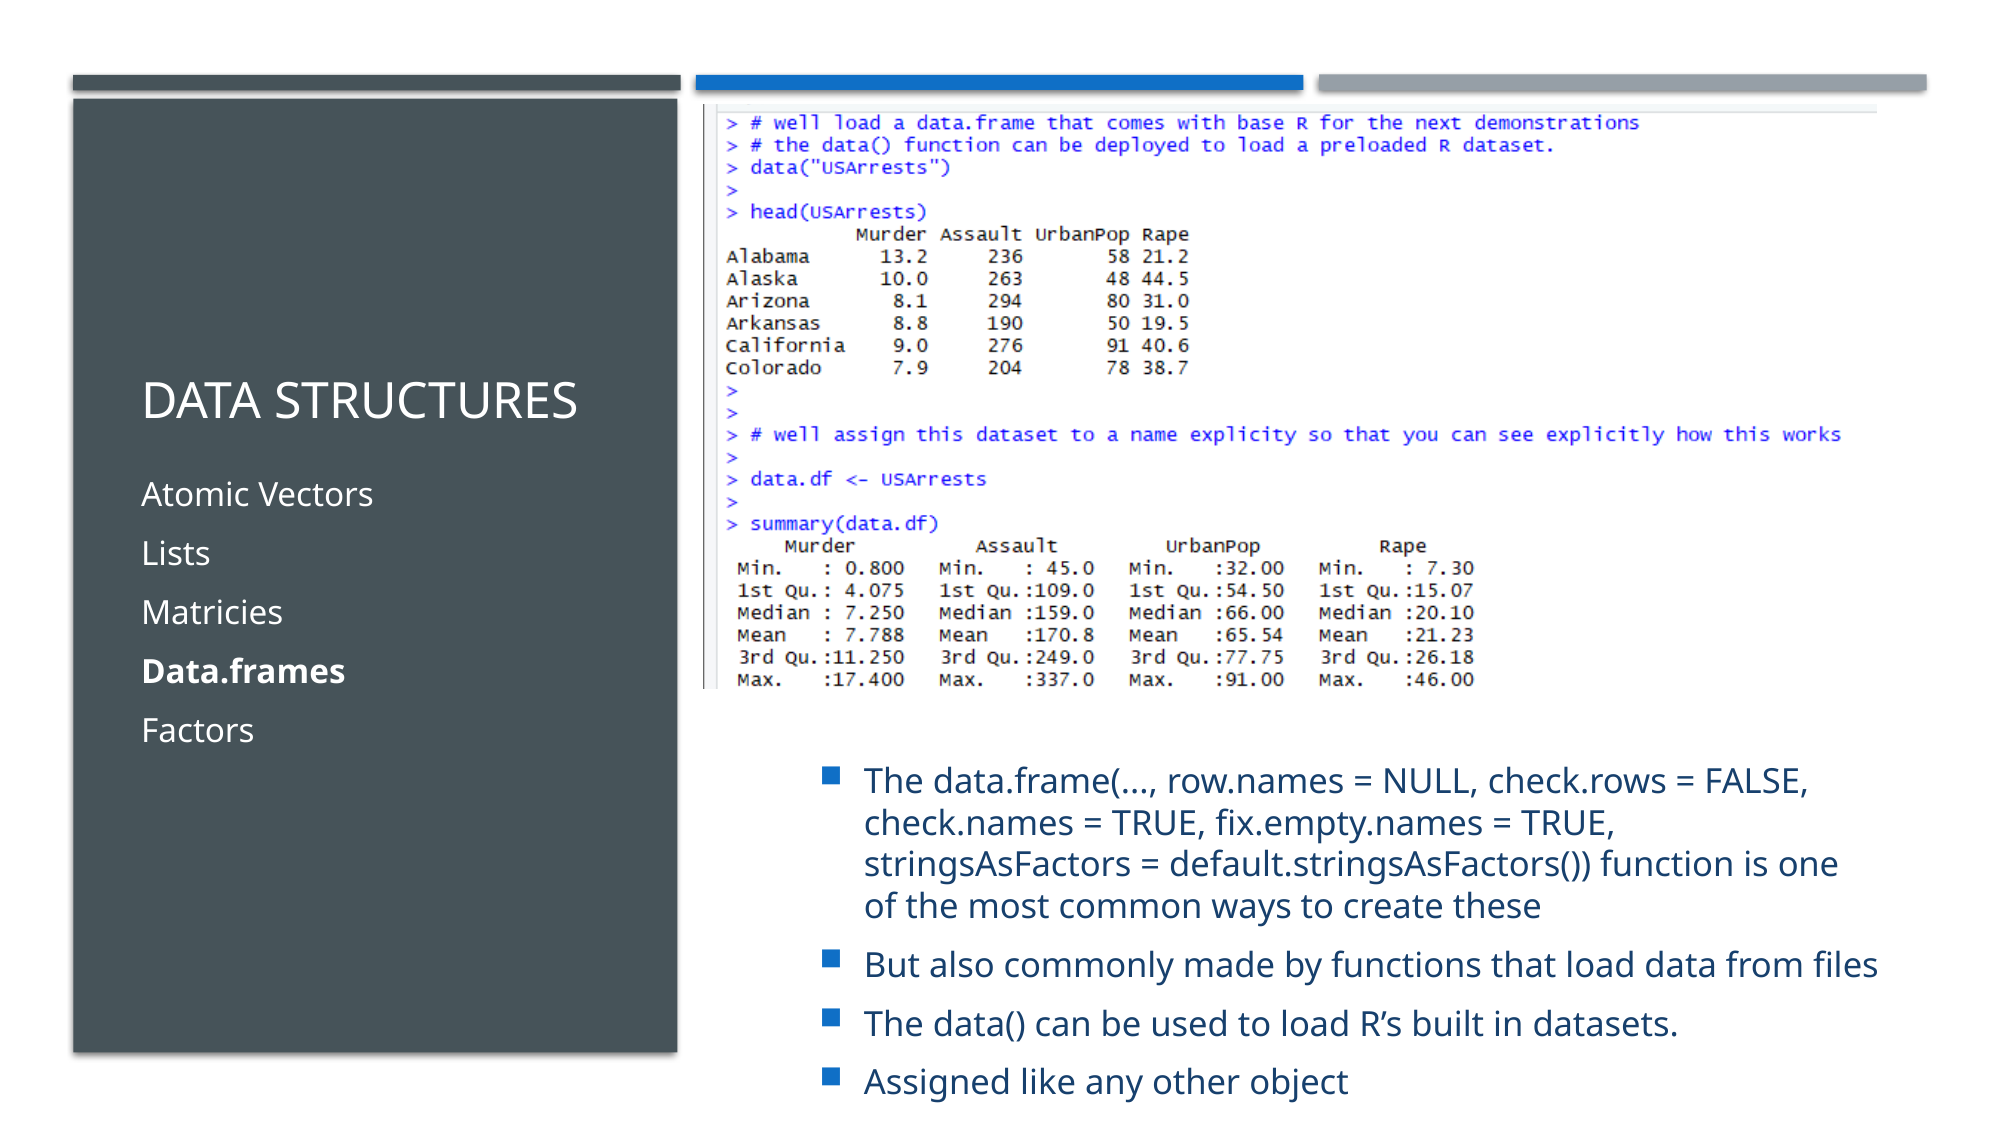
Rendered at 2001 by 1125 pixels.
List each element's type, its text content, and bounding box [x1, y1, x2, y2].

list The data.frame(..., row.names = NULL, check.rows = FALSE, check.names = TRUE, fix.empty.names = TRUE, stringsAsFactors = default.stringsAsFactors()) function is one of the most common ways to create these But also commonly made by functions that load data from files The data() can be used to load R’s built in datasets. Assigned like any other object [803, 735, 1895, 1125]
picture [702, 104, 1878, 690]
title DATA STRUCTURES [125, 153, 624, 436]
list Atomic Vectors Lists Matricies Data.frames Factors [125, 465, 624, 958]
